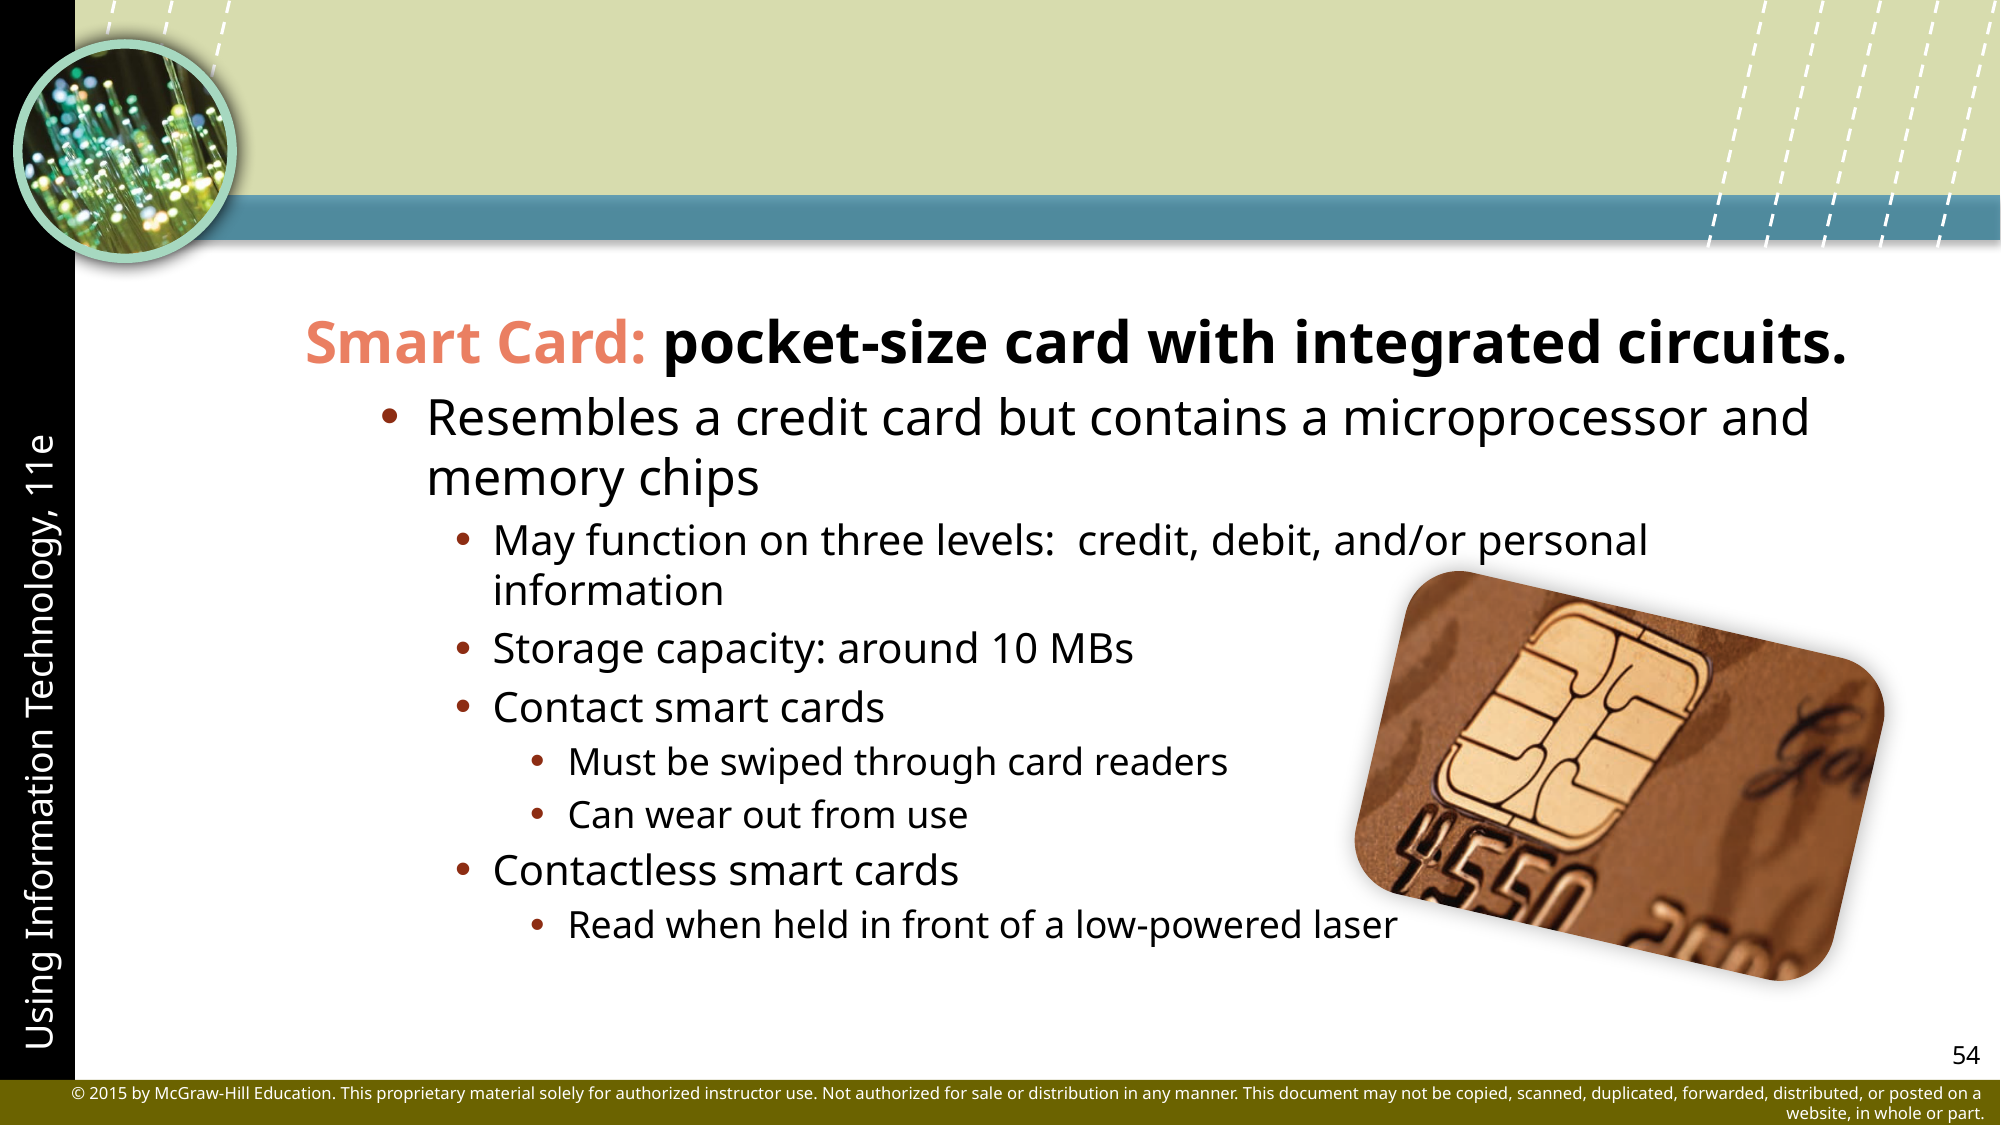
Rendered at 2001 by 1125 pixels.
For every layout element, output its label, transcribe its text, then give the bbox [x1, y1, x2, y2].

picture [1354, 530, 1885, 1022]
slide_number 54 [1795, 1033, 1996, 1079]
picture [23, 49, 227, 253]
list Smart Card: pocket-size card with integrated circuits. Resembles a credit card but contains a microprocessor and memory chips May function on three levels: credit, debit, and/or personal information Storage capacity: around 10 MBs Contact smart cards Must be swiped through card readers Can wear out from use Contactless smart cards Read when held in front of a low-powered laser [289, 298, 1900, 1041]
